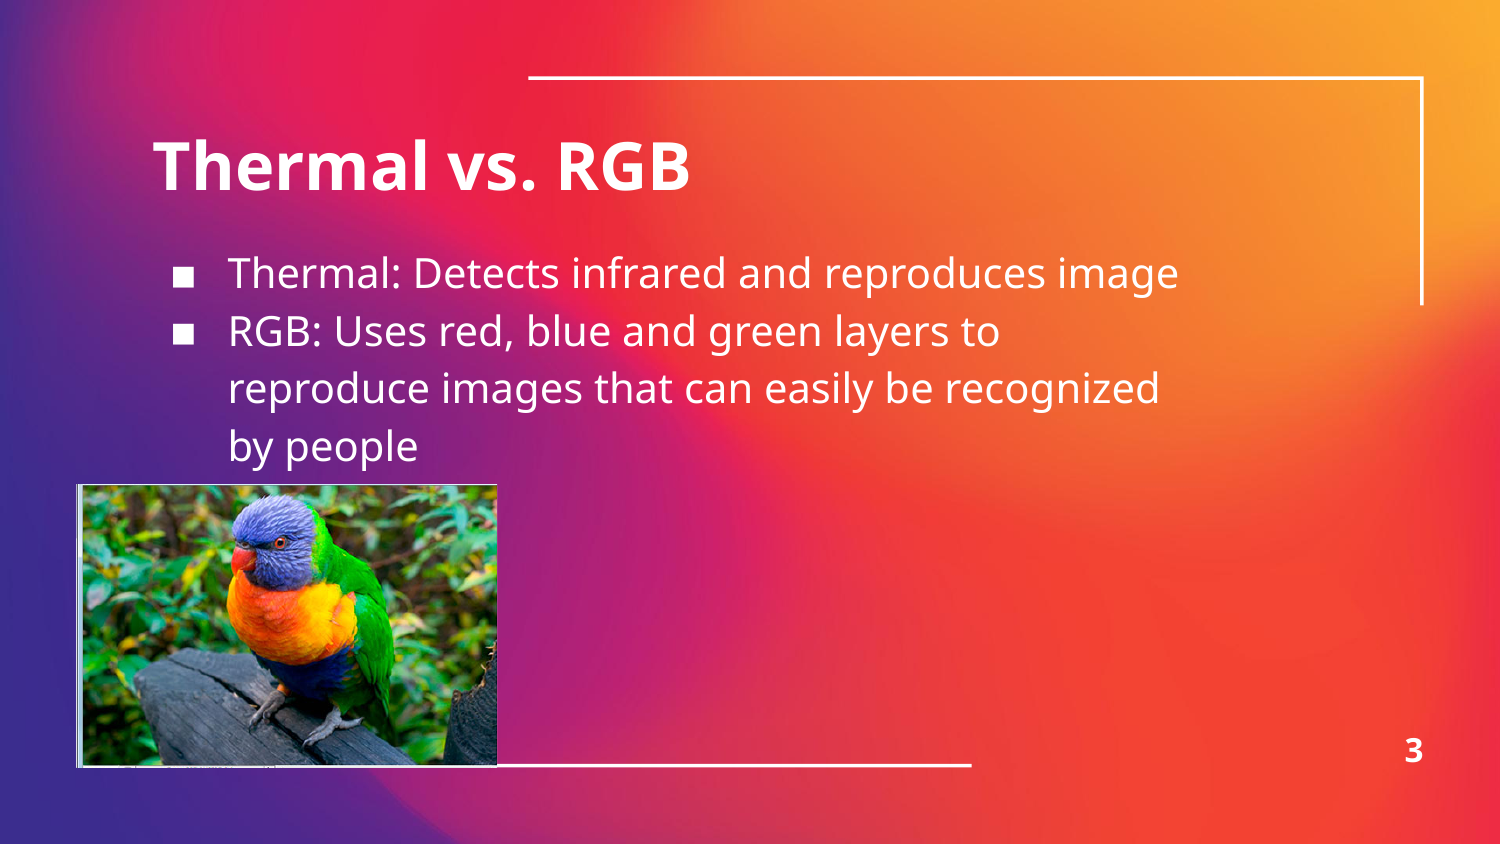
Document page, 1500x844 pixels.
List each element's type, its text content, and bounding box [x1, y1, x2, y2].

picture [0, 0, 1500, 844]
list Thermal: Detects infrared and reproduces image RGB: Uses red, blue and green layers to reproduce images that can easily be recognized by people [152, 239, 1213, 697]
title Thermal vs. RGB [152, 145, 1348, 206]
slide_number ‹#› [1347, 696, 1424, 775]
